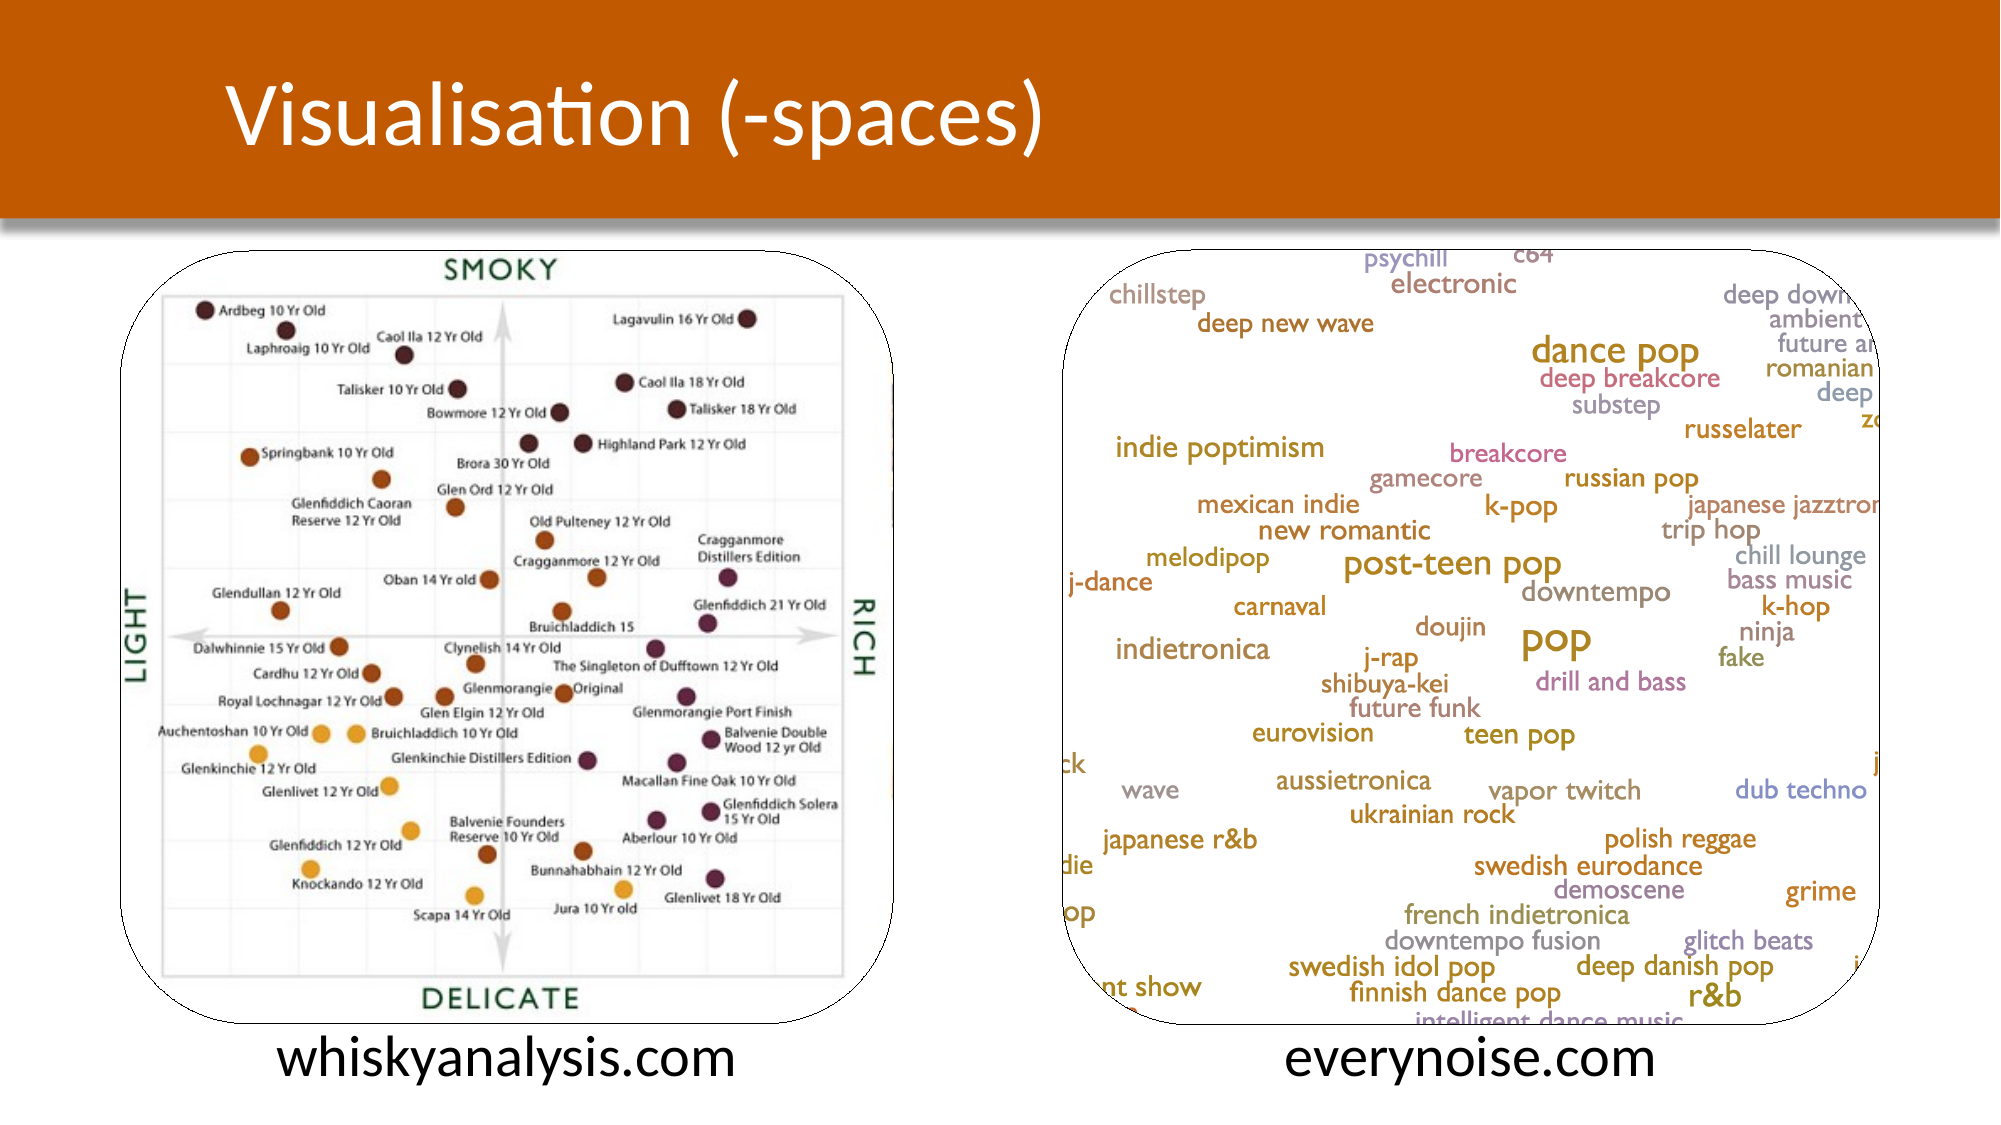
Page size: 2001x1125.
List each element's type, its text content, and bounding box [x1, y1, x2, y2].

text_box Visualisation (-spaces) [210, 17, 2000, 201]
text_box [0, 0, 2000, 219]
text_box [1062, 249, 1880, 1097]
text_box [120, 251, 894, 1097]
